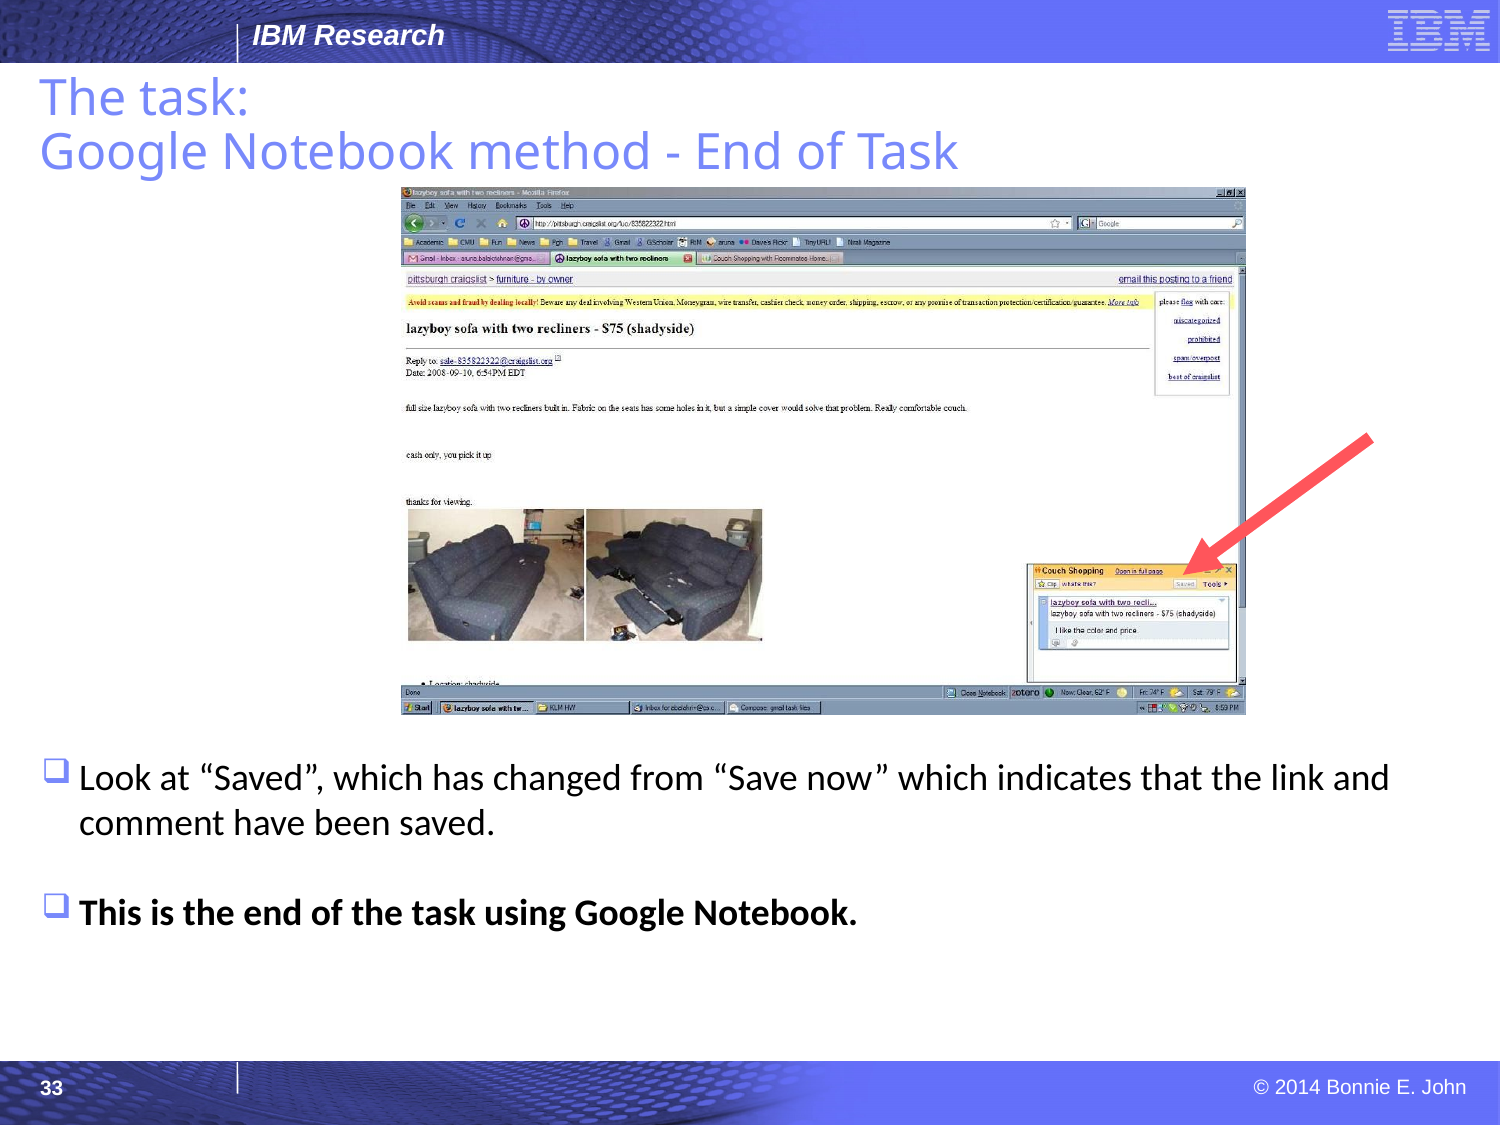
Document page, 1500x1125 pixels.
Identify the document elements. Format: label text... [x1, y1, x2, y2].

picture [0, 0, 1500, 63]
picture [400, 187, 1246, 716]
list Look at “Saved”, which has changed from “Save now” which indicates that the link and comment have been saved. This is the end of the task using Google Notebook. [26, 745, 1471, 1005]
slide_number 33 [25, 1066, 191, 1120]
picture [0, 1061, 1500, 1125]
title The task: Google Notebook method - End of Task [24, 116, 1378, 188]
